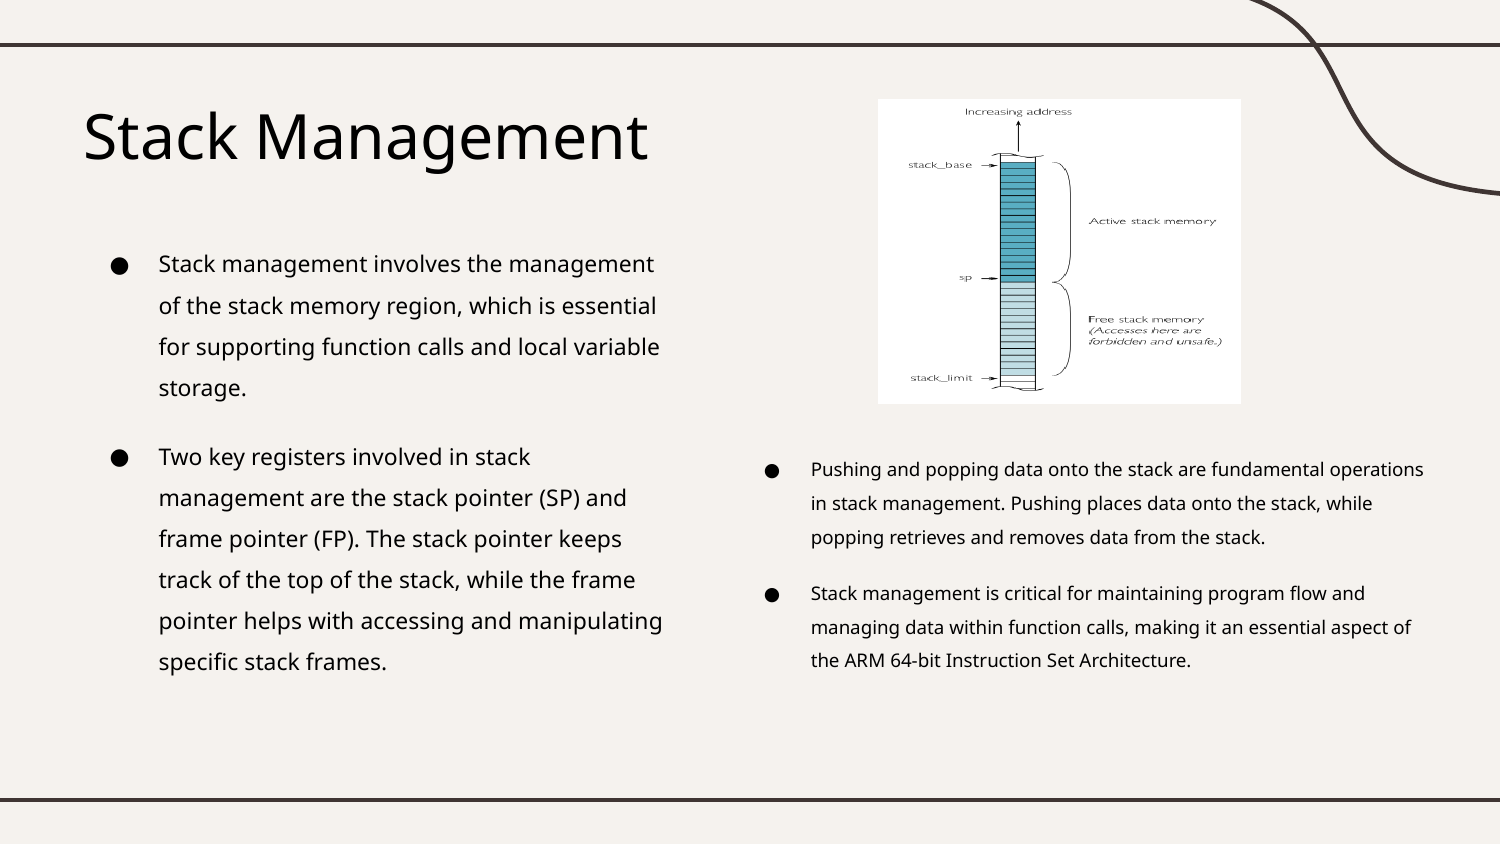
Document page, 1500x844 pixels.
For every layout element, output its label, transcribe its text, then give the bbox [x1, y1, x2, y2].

picture [878, 98, 1241, 404]
text_box Pushing and popping data onto the stack are fundamental operations in stack management. Pushing places data onto the stack, while popping retrieves and removes data from the stack. Stack management is critical for maintaining program flow and managing data within function calls, making it an essential aspect of the ARM 64-bit Instruction Set Architecture. [720, 431, 1453, 730]
list Stack management involves the management of the stack memory region, which is essential for supporting function calls and local variable storage. Two key registers involved in stack management are the stack pointer (SP) and frame pointer (FP). The stack pointer keeps track of the top of the stack, while the frame pointer helps with accessing and manipulating specific stack frames. [68, 221, 695, 702]
title Stack Management [68, 82, 695, 177]
